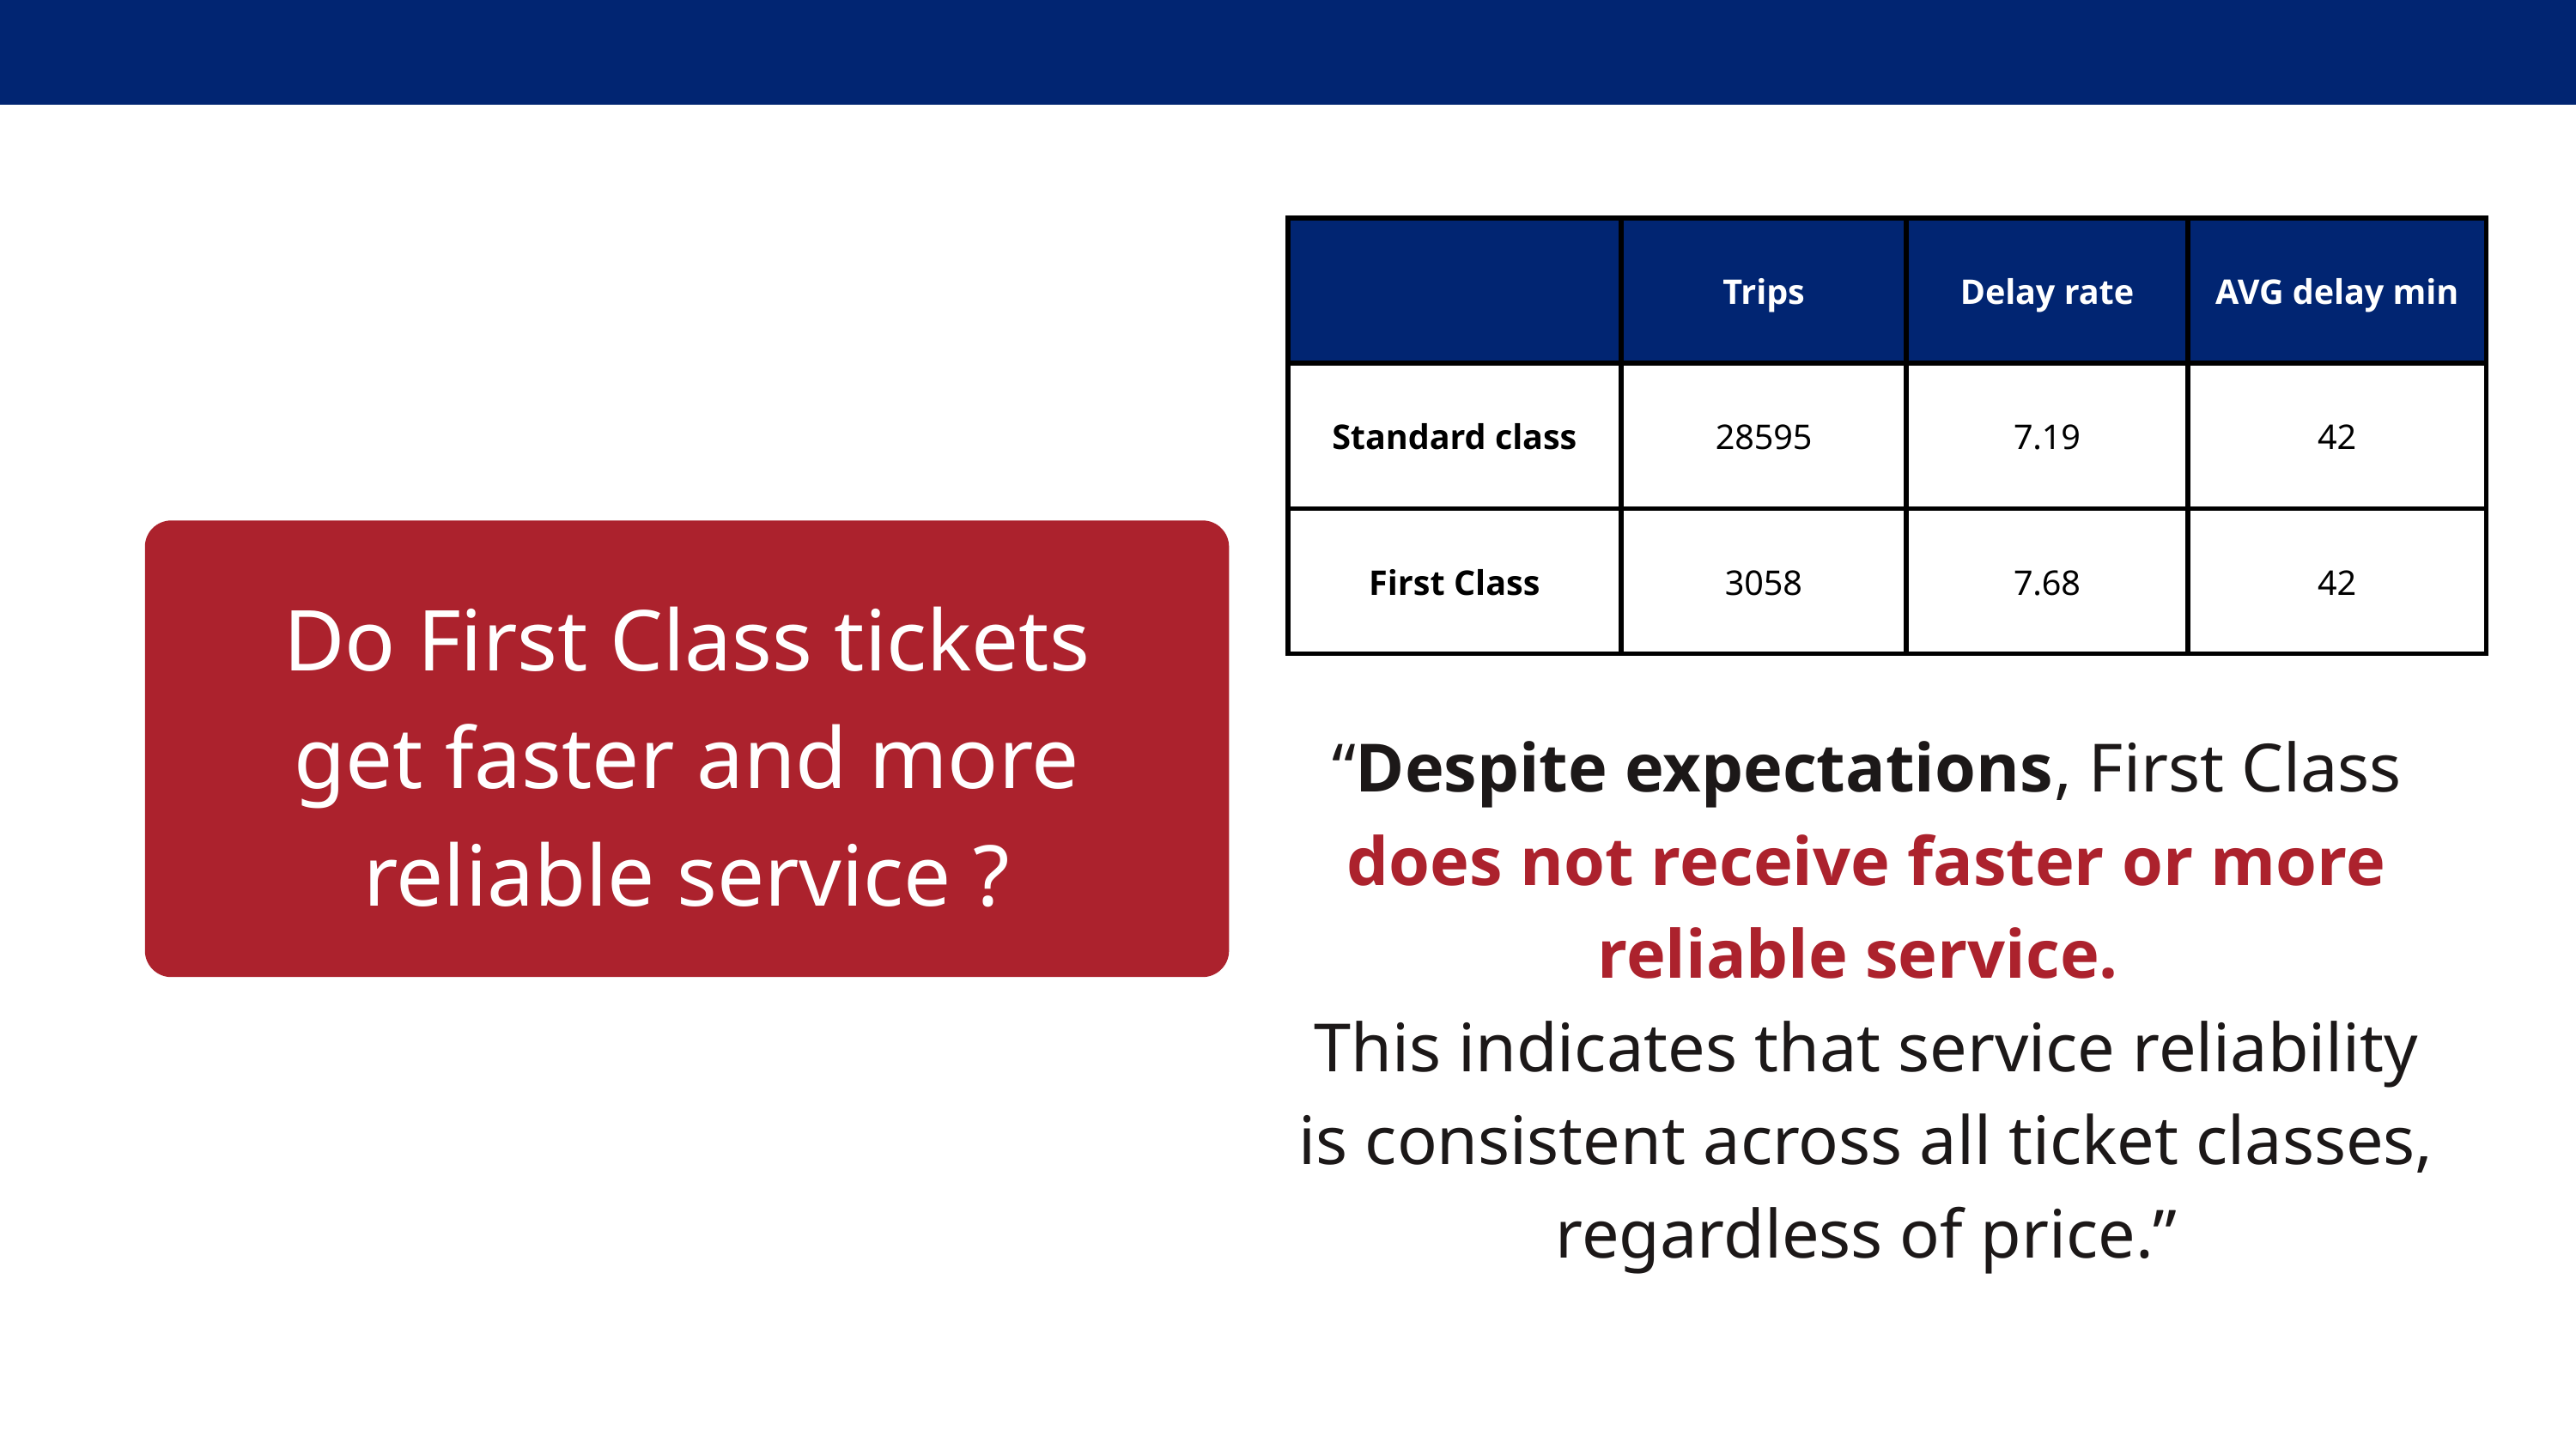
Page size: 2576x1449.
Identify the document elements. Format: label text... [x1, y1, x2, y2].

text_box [0, 0, 2576, 105]
table_cell 3058 [1624, 511, 1904, 652]
table_cell 7.68 [1909, 511, 2185, 652]
table_header AVG delay min [2190, 221, 2484, 361]
table_cell 42 [2190, 366, 2484, 506]
table_cell 28595 [1624, 366, 1904, 506]
table_cell Standard class [1291, 366, 1619, 506]
table_header Trips [1624, 221, 1904, 361]
table_cell 7.19 [1909, 366, 2185, 506]
table_header [1291, 221, 1619, 361]
table_header Delay rate [1909, 221, 2185, 361]
text_box “Despite expectations, First Class does not receive faster or more reliable service. This indicates that service reliability is consistent across all ticket classes, regardless of price.” [1287, 712, 2446, 1365]
table_cell First Class [1291, 511, 1619, 652]
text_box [144, 520, 1230, 978]
table_cell 42 [2190, 511, 2484, 652]
